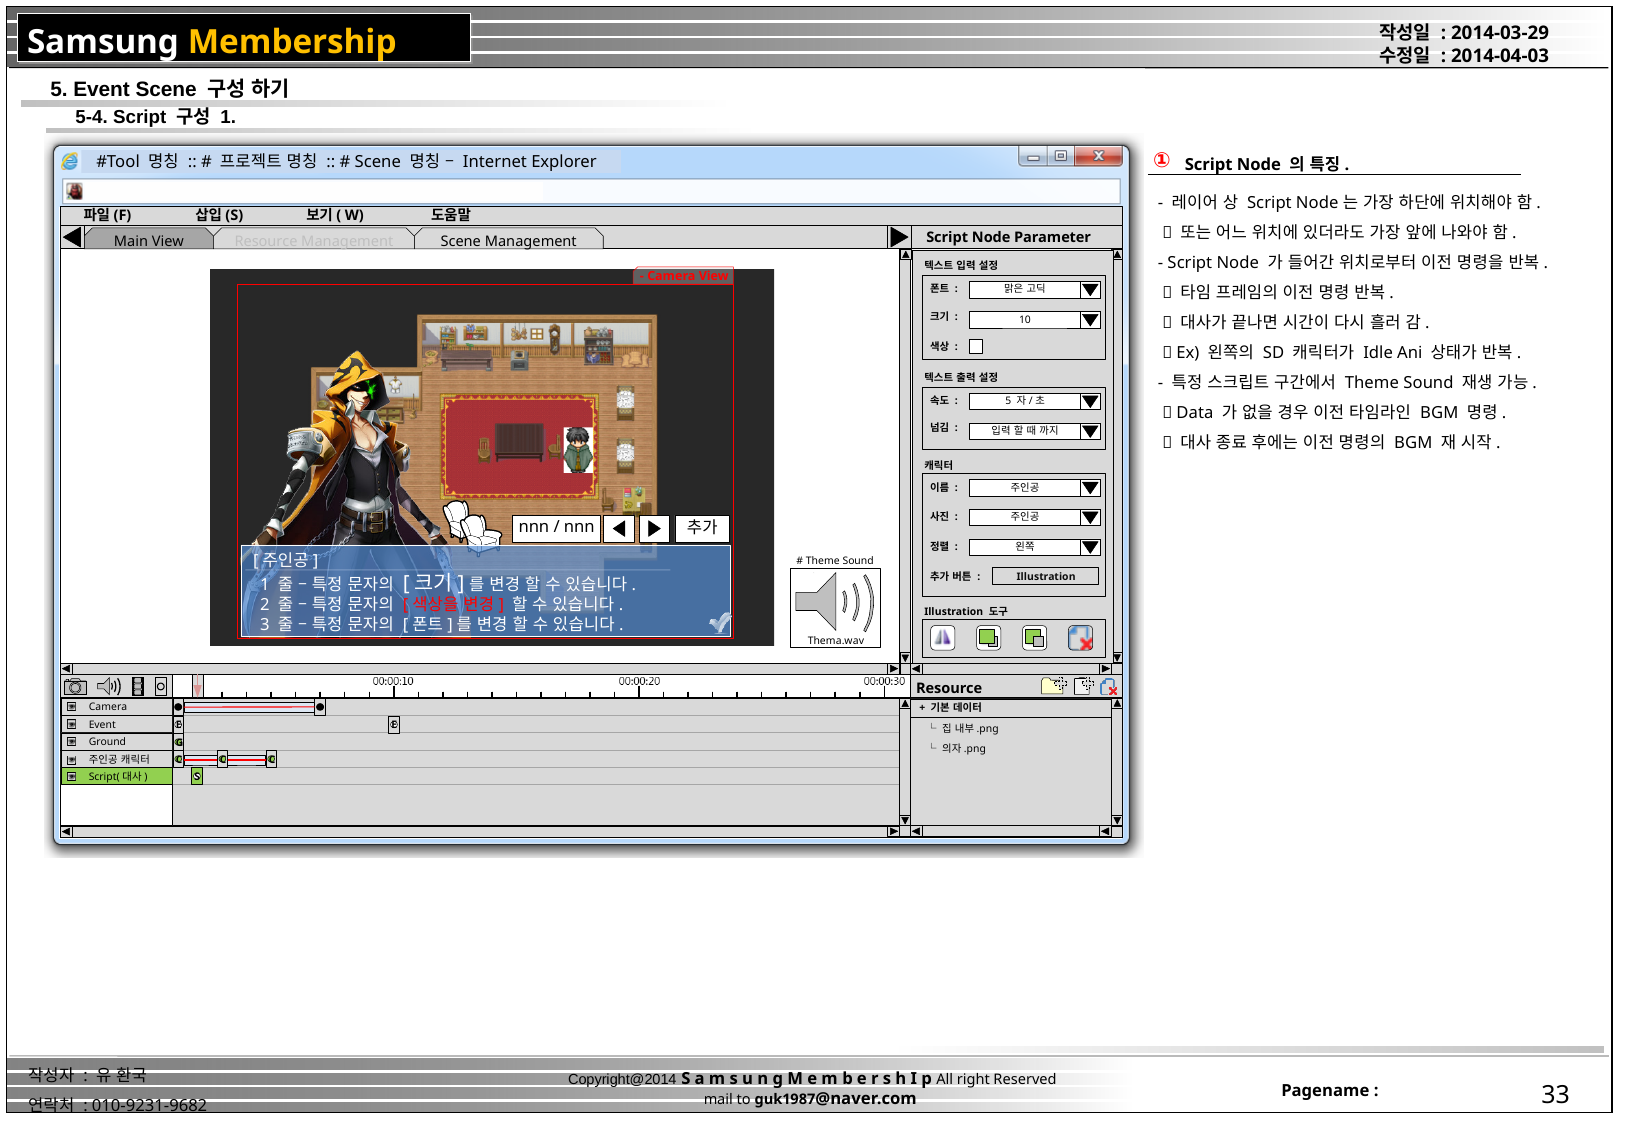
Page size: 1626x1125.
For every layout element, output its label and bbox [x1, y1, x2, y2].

text_box [1111, 249, 1123, 261]
text_box [887, 814, 923, 837]
text_box [1144, 139, 1611, 459]
text_box [777, 546, 895, 655]
text_box [172, 691, 900, 785]
text_box [191, 674, 204, 698]
text_box [1041, 652, 1123, 695]
text_box [887, 363, 1106, 675]
text_box [60, 825, 73, 838]
text_box [895, 1046, 1604, 1053]
text_box [1111, 697, 1123, 709]
text_box [237, 260, 744, 643]
text_box [900, 249, 1106, 361]
text_box [60, 662, 73, 675]
text_box [1099, 814, 1123, 837]
text_box [21, 67, 775, 132]
text_box [899, 698, 911, 710]
picture [44, 132, 1144, 858]
text_box [155, 677, 167, 696]
